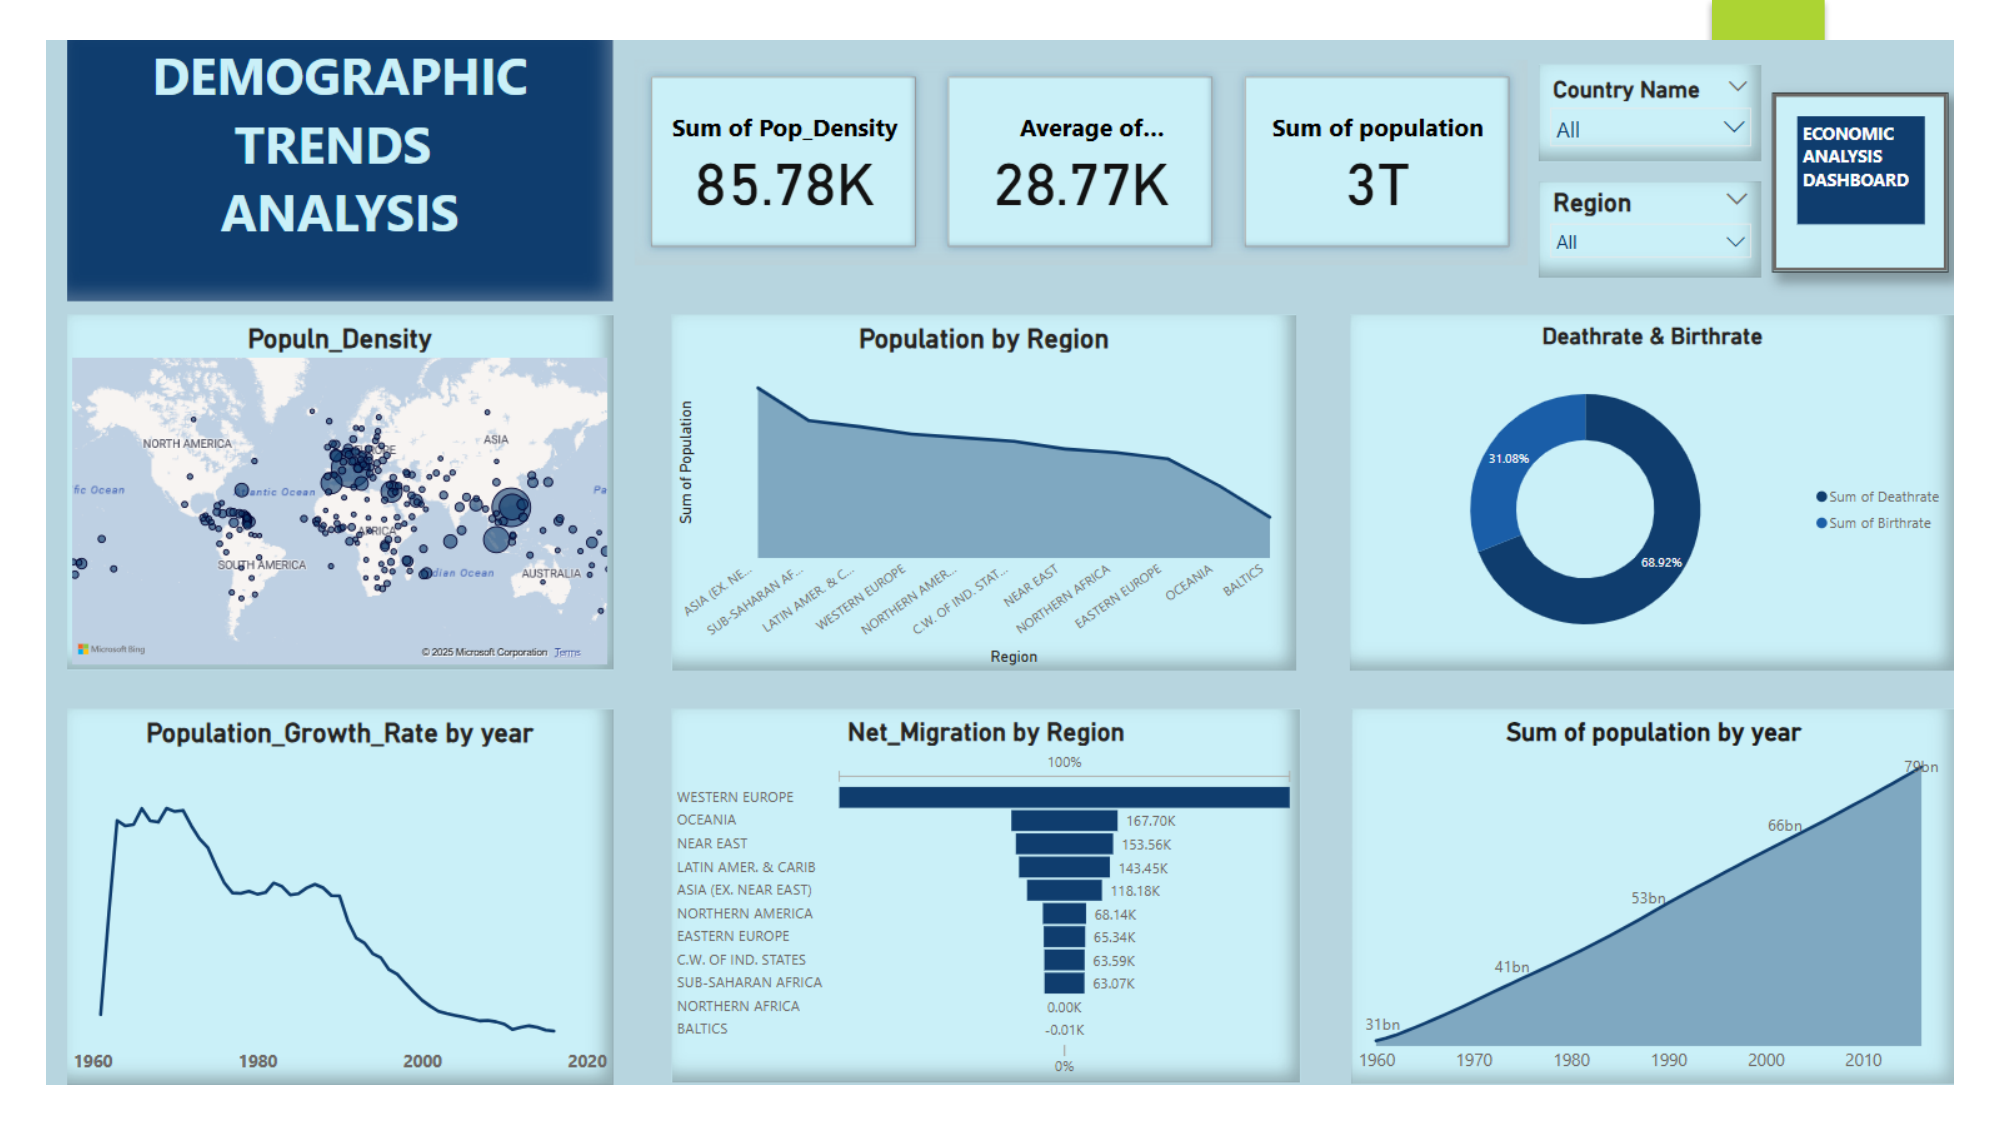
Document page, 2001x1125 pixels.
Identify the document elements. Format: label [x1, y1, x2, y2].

picture [45, 40, 1955, 1085]
